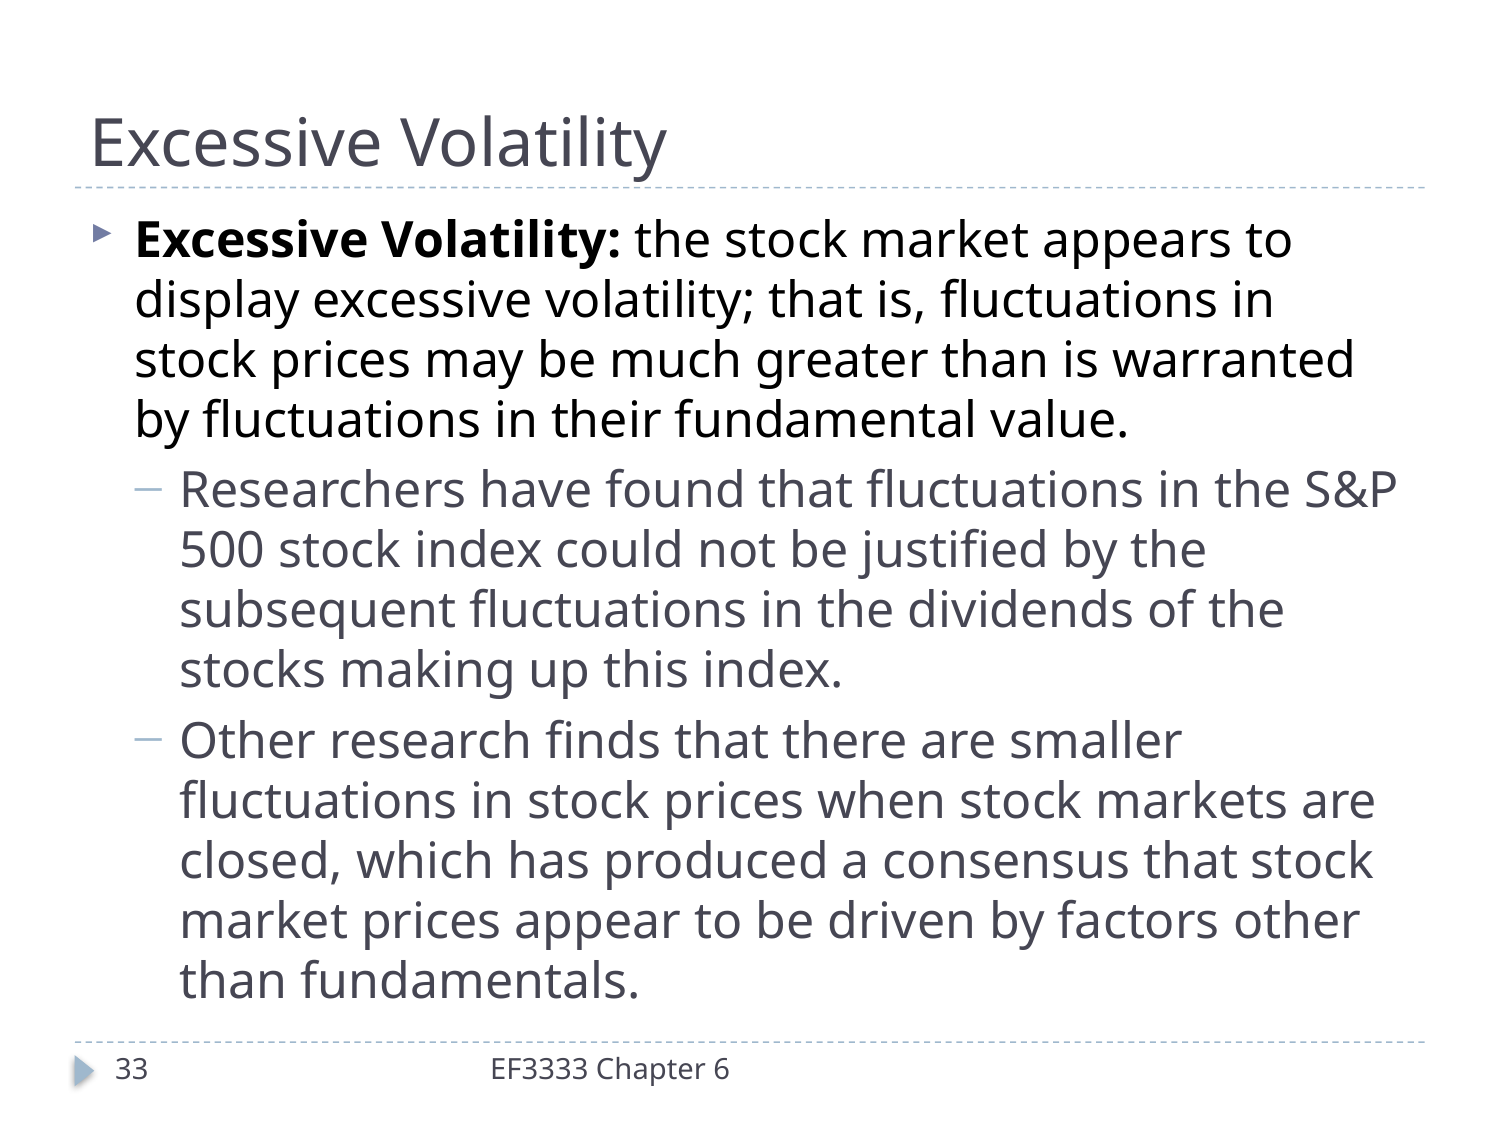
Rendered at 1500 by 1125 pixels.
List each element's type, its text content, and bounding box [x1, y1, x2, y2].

slide_number 33 [100, 1042, 426, 1103]
list Excessive Volatility: the stock market appears to display excessive volatility; that is, fluctuations in stock prices may be much greater than is warranted by fluctuations in their fundamental value. Researchers have found that fluctuations in the S&P 500 stock index could not be justified by the subsequent fluctuations in the dividends of the stocks making up this index. Other research finds that there are smaller fluctuations in stock prices when stock markets are closed, which has produced a consensus that stock market prices appear to be driven by factors other than fundamentals. [75, 200, 1425, 1010]
footer EF3333 Chapter 6 [475, 1042, 1051, 1103]
title Excessive Volatility [75, 24, 1425, 188]
